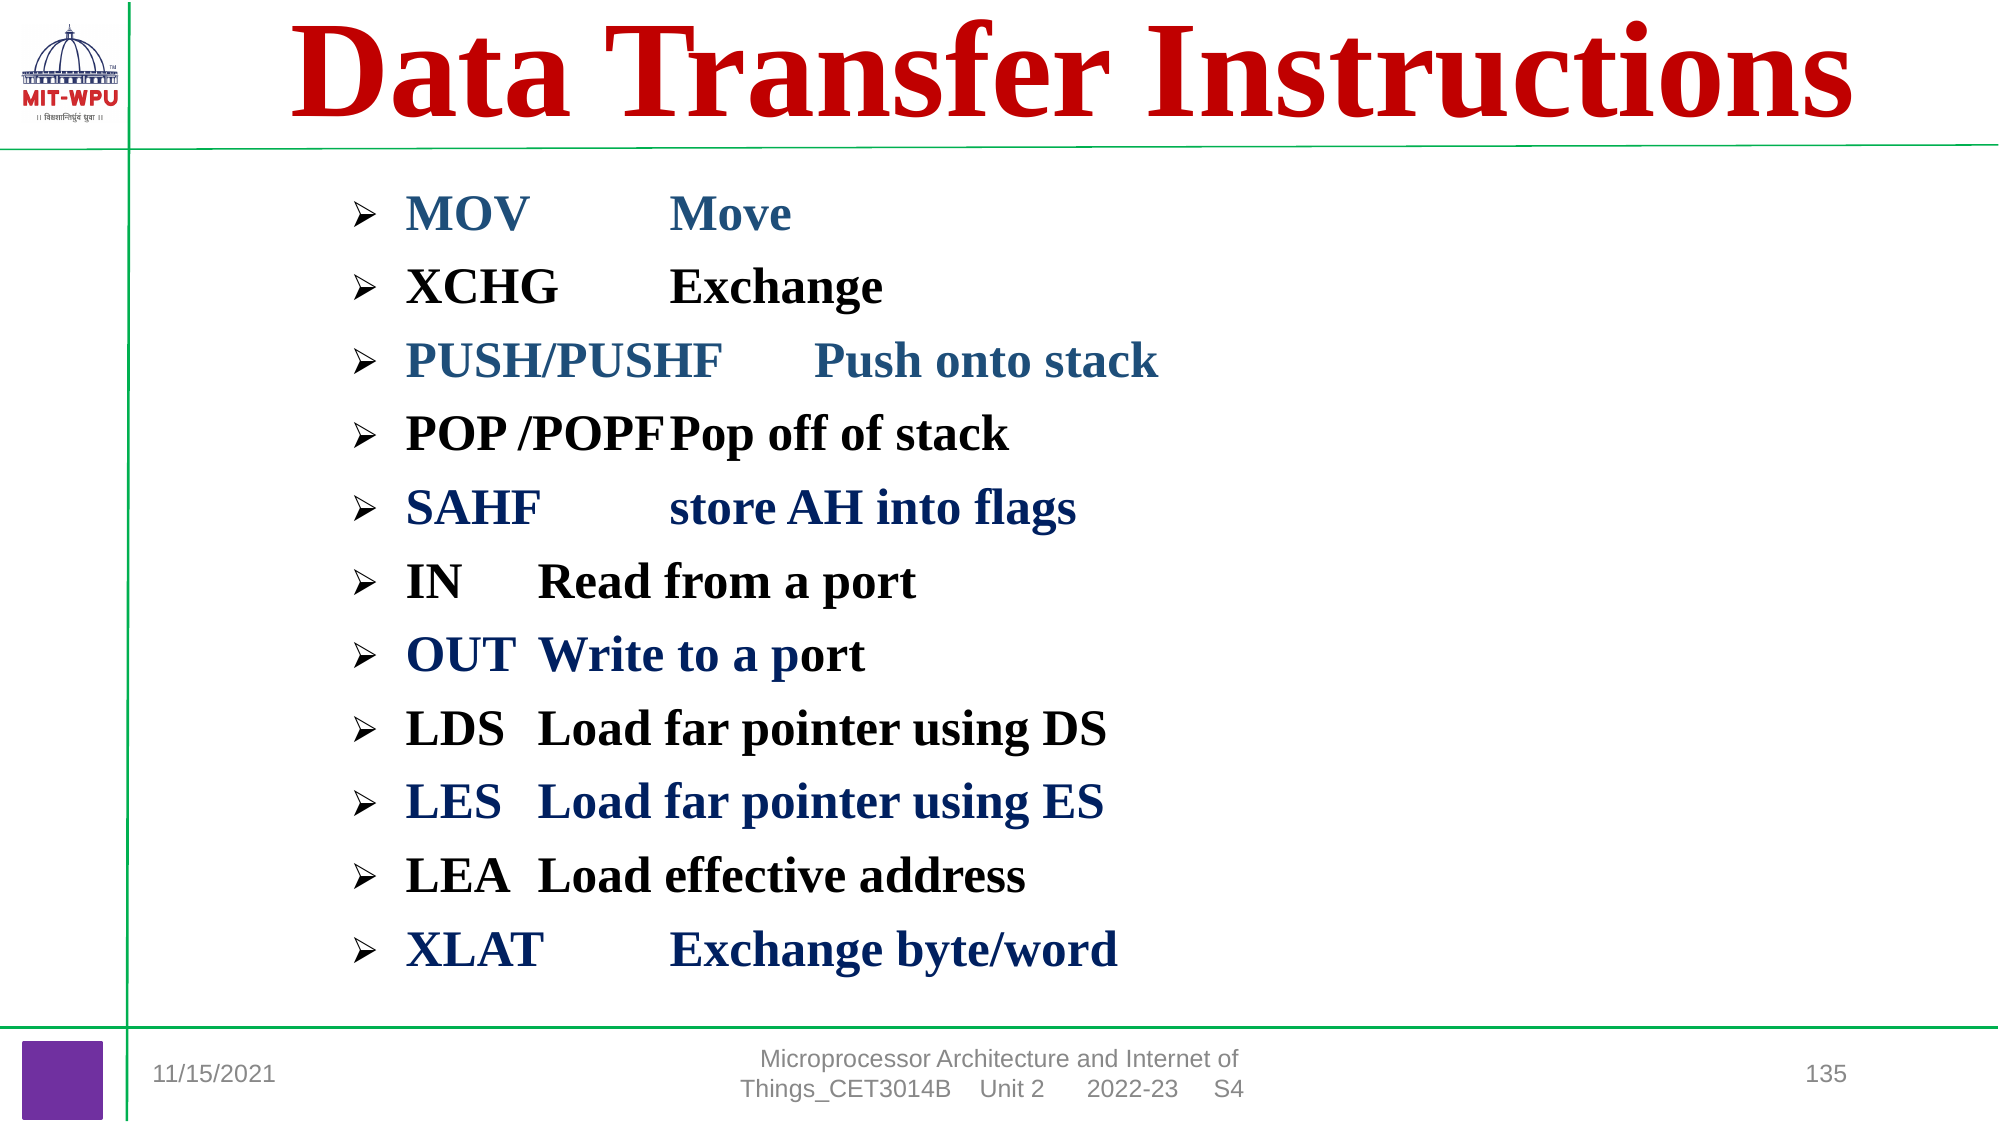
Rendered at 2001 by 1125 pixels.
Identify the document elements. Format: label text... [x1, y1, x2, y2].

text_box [126, 1, 130, 1027]
list MOV Move XCHG Exchange PUSH/PUSHF Push onto stack POP /POPF Pop off of stack SAHF store AH into flags IN Read from a port OUT Write to a port LDS Load far pointer using DS LES Load far pointer using ES LEA Load effective address XLAT Exchange byte/word [319, 178, 1863, 988]
picture [20, 24, 126, 123]
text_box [0, 144, 121, 150]
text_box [135, 144, 1999, 150]
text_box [126, 1038, 130, 1122]
slide_number ‹#› [1412, 1042, 1863, 1103]
text_box [23, 1042, 102, 1118]
footer Microprocessor Architecture and Internet of Things_CET3014B Unit 2 2022-23 S4 [662, 1042, 1338, 1103]
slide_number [137, 1042, 588, 1103]
title Data Transfer Instructions [275, 45, 1900, 116]
